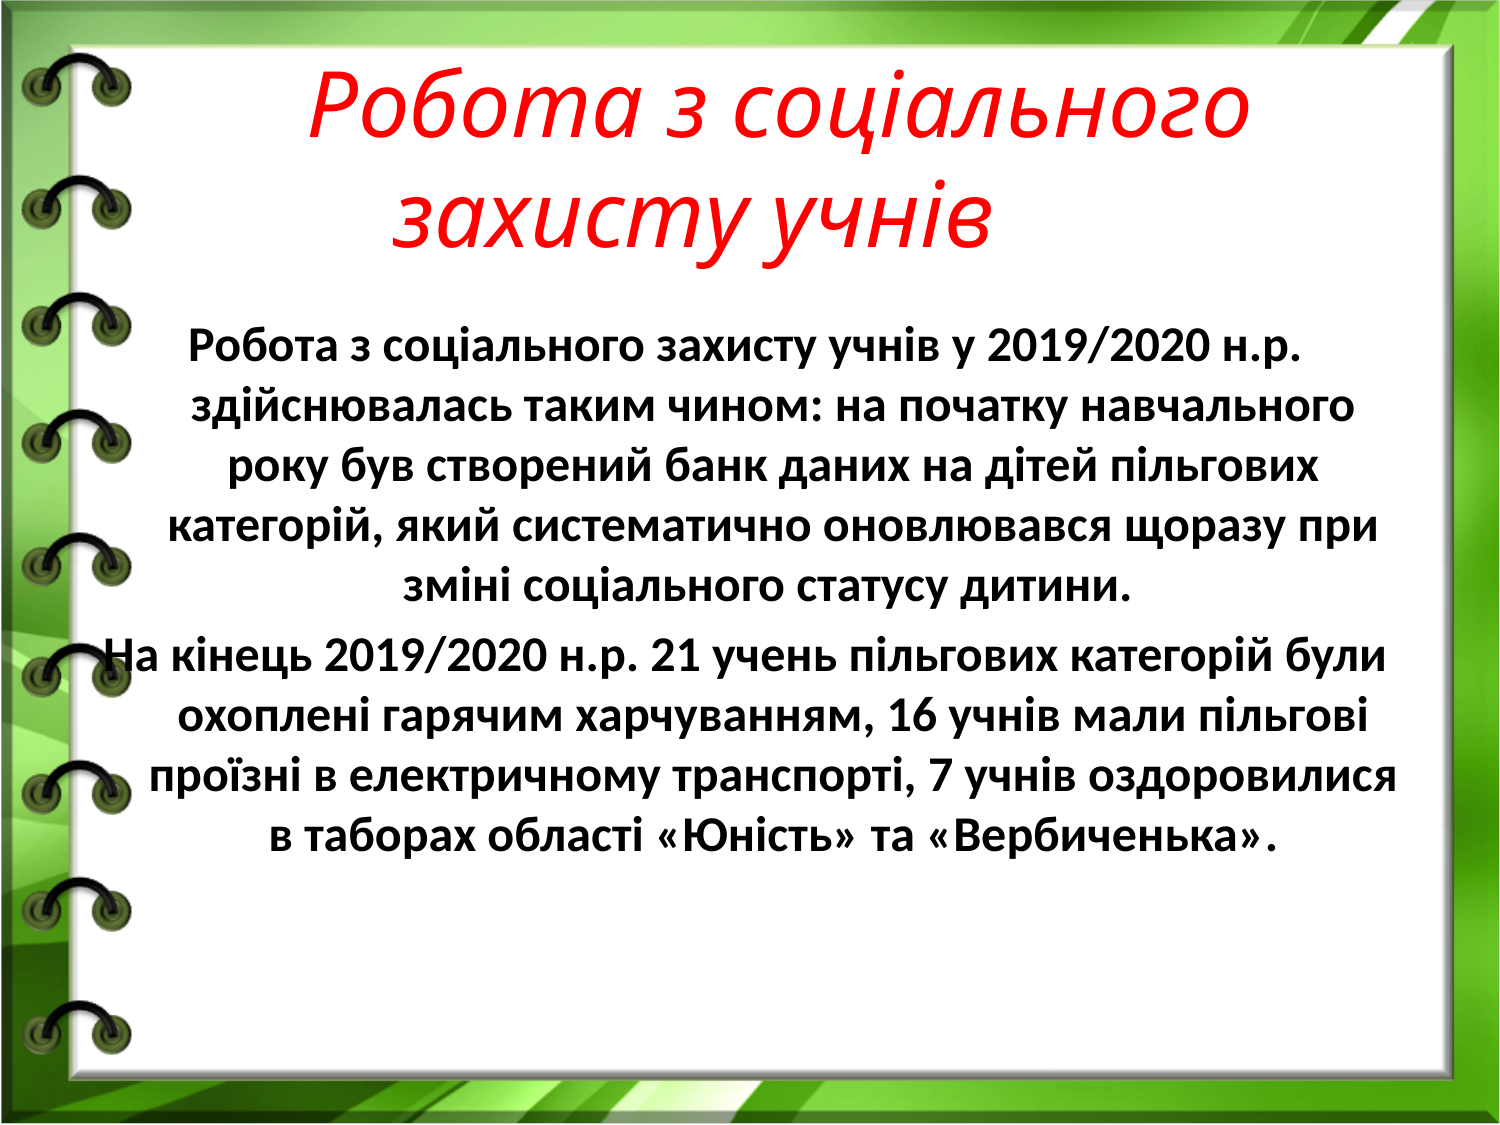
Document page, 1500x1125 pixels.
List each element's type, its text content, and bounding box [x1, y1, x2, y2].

picture [0, 0, 1500, 1125]
title Робота з соціального захисту учнів [105, 117, 1456, 305]
list Робота з соціального захисту учнів у 2019/2020 н.р. здійснювалась таким чином: на початку навчального року був створений банк даних на дітей пільгових категорій, який систематично оновлювався щоразу при зміні соціального статусу дитини. На кінець 2019/2020 н.р. 21 учень пільгових категорій були охоплені гарячим харчуванням, 16 учнів мали пільгові проїзні в електричному транспорті, 7 учнів оздоровилися в таборах області «Юність» та «Вербиченька». [70, 234, 1421, 977]
